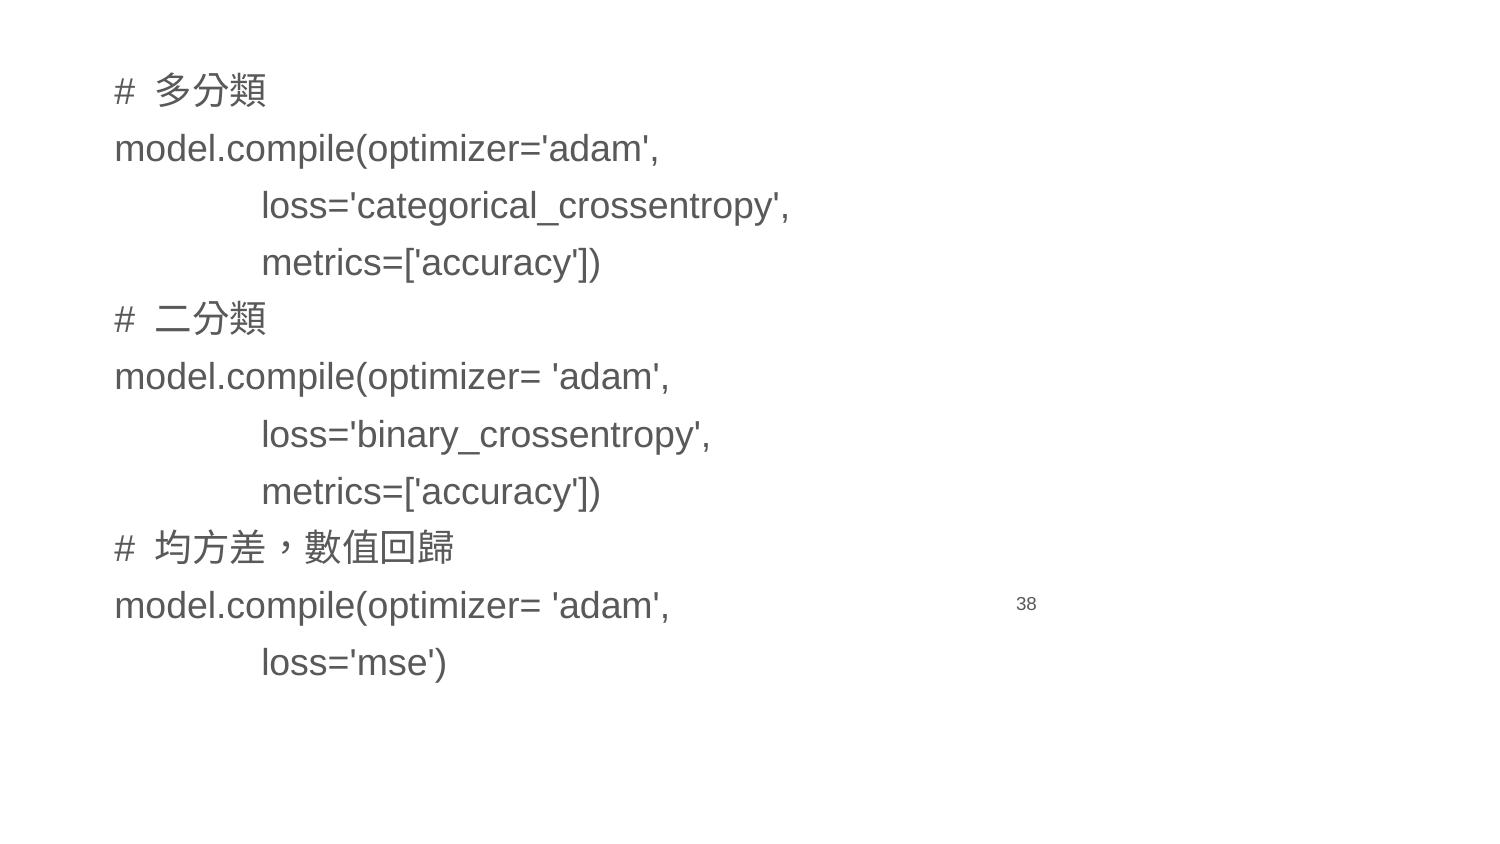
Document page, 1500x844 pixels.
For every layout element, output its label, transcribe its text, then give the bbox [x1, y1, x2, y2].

list # 多分類 model.compile(optimizer='adam', loss='categorical_crossentropy', metrics=['accuracy']) # 二分類 model.compile(optimizer= 'adam', loss='binary_crossentropy', metrics=['accuracy']) # 均方差，數值回歸 model.compile(optimizer= 'adam', loss='mse') [103, 66, 1397, 828]
slide_number ‹#› [794, 586, 1048, 621]
